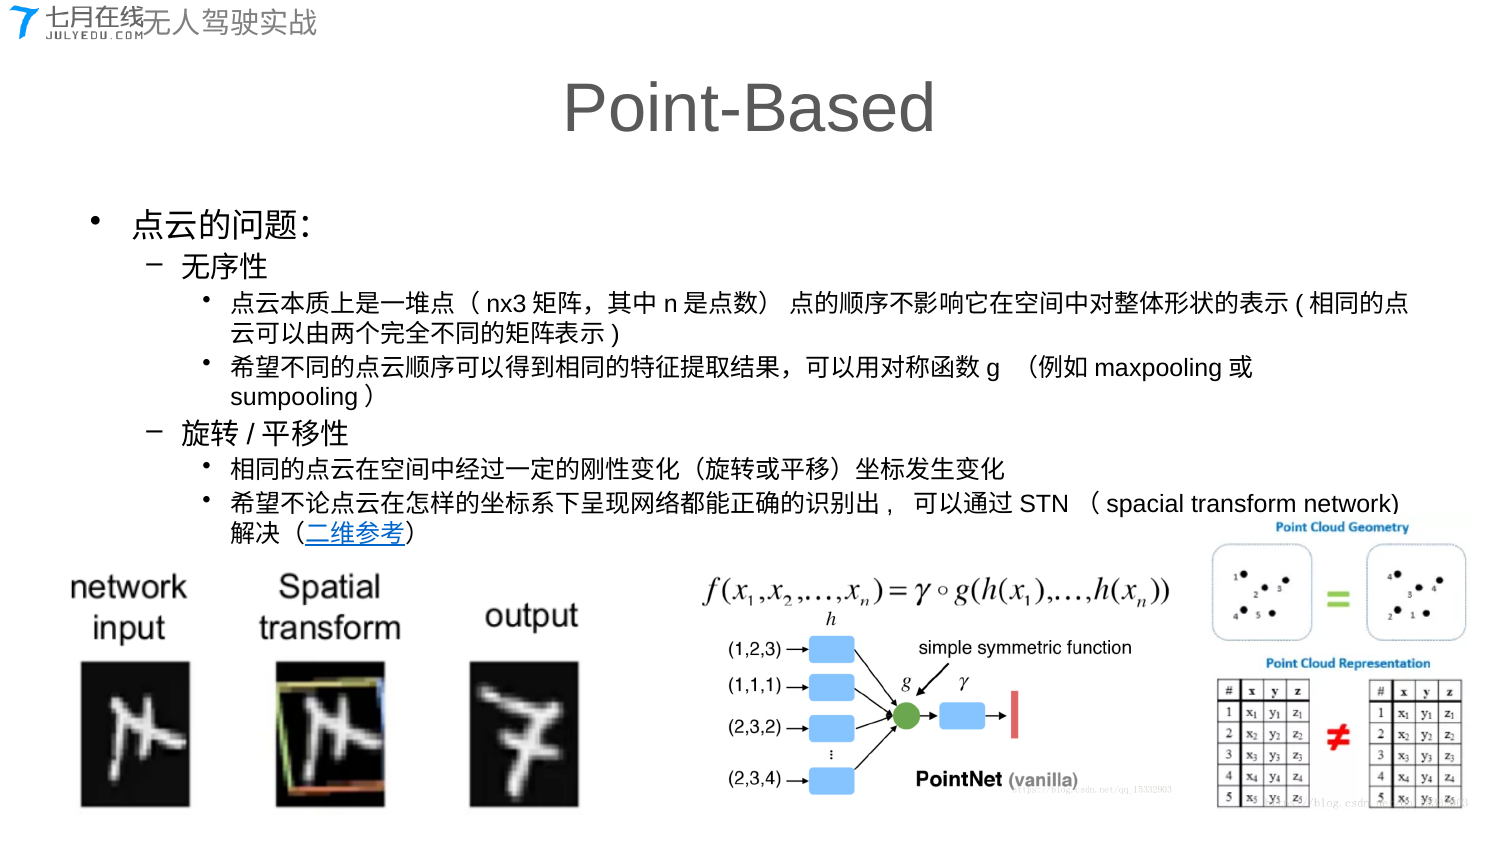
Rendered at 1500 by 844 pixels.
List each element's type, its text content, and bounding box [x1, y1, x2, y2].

picture [1200, 514, 1475, 815]
list 点云的问题： 无序性 点云本质上是一堆点（nx3矩阵，其中n是点数） 点的顺序不影响它在空间中对整体形状的表示(相同的点云可以由两个完全不同的矩阵表示) 希望不同的点云顺序可以得到相同的特征提取结果，可以用对称函数g （例如maxpooling或sumpooling） 旋转/平移性 相同的点云在空间中经过一定的刚性变化（旋转或平移）坐标发生变化 希望不论点云在怎样的坐标系下呈现网络都能正确的识别出, 可以通过STN（spacial transform network)解决（二维参考） [74, 196, 1426, 754]
title Point-Based [74, 33, 1426, 175]
picture [693, 572, 1177, 799]
picture [7, 3, 144, 41]
picture [48, 556, 610, 815]
